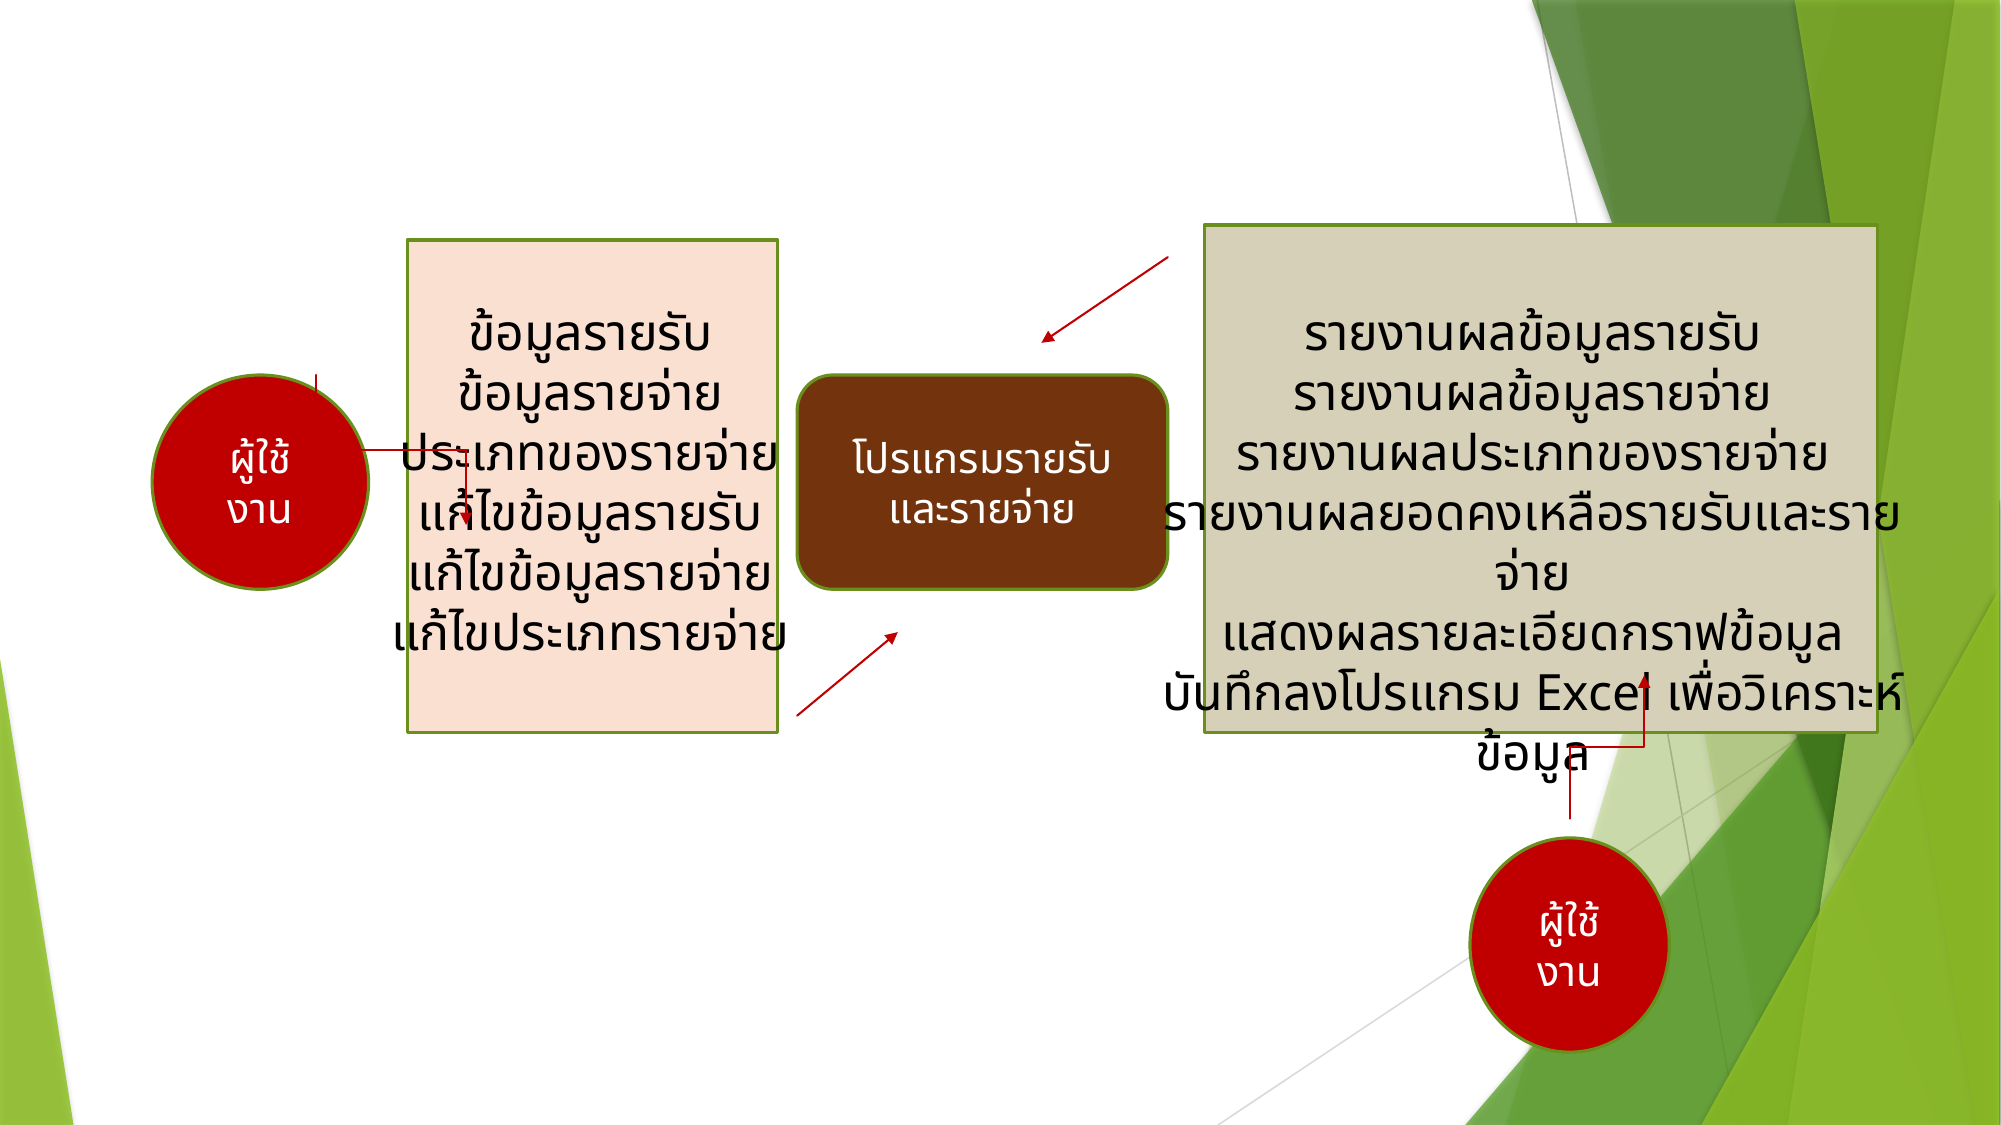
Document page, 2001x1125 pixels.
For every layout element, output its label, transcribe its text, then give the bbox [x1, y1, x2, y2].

text_box [406, 238, 779, 292]
text_box โปรแกรมรายรับและรายจ่าย [967, 373, 1144, 591]
text_box [1203, 223, 1879, 292]
text_box [406, 668, 779, 734]
text_box ข้อมูลรายรับ ข้อมูลรายจ่าย ประเภทของรายจ่าย แก้ไขข้อมูลรายรับ แก้ไขข้อมูลรายจ่าย แก้ไขประเภทรายจ่าย [214, 292, 967, 668]
text_box รายงานผลข้อมูลรายรับ รายงานผลข้อมูลรายจ่าย รายงานผลประเภทของรายจ่าย รายงานผลยอดคงเหลือรายรับและรายจ่าย แสดงผลรายละเอียดกราฟข้อมูล บันทึกลงโปรแกรม Excel เพื่อวิเคราะห์ข้อมูล [1144, 292, 1923, 788]
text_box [1040, 256, 1169, 344]
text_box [1534, 709, 1680, 785]
text_box ผู้ใช้งาน [150, 383, 214, 581]
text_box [796, 631, 899, 717]
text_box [315, 374, 467, 526]
text_box ผู้ใช้งาน [1468, 836, 1671, 1054]
